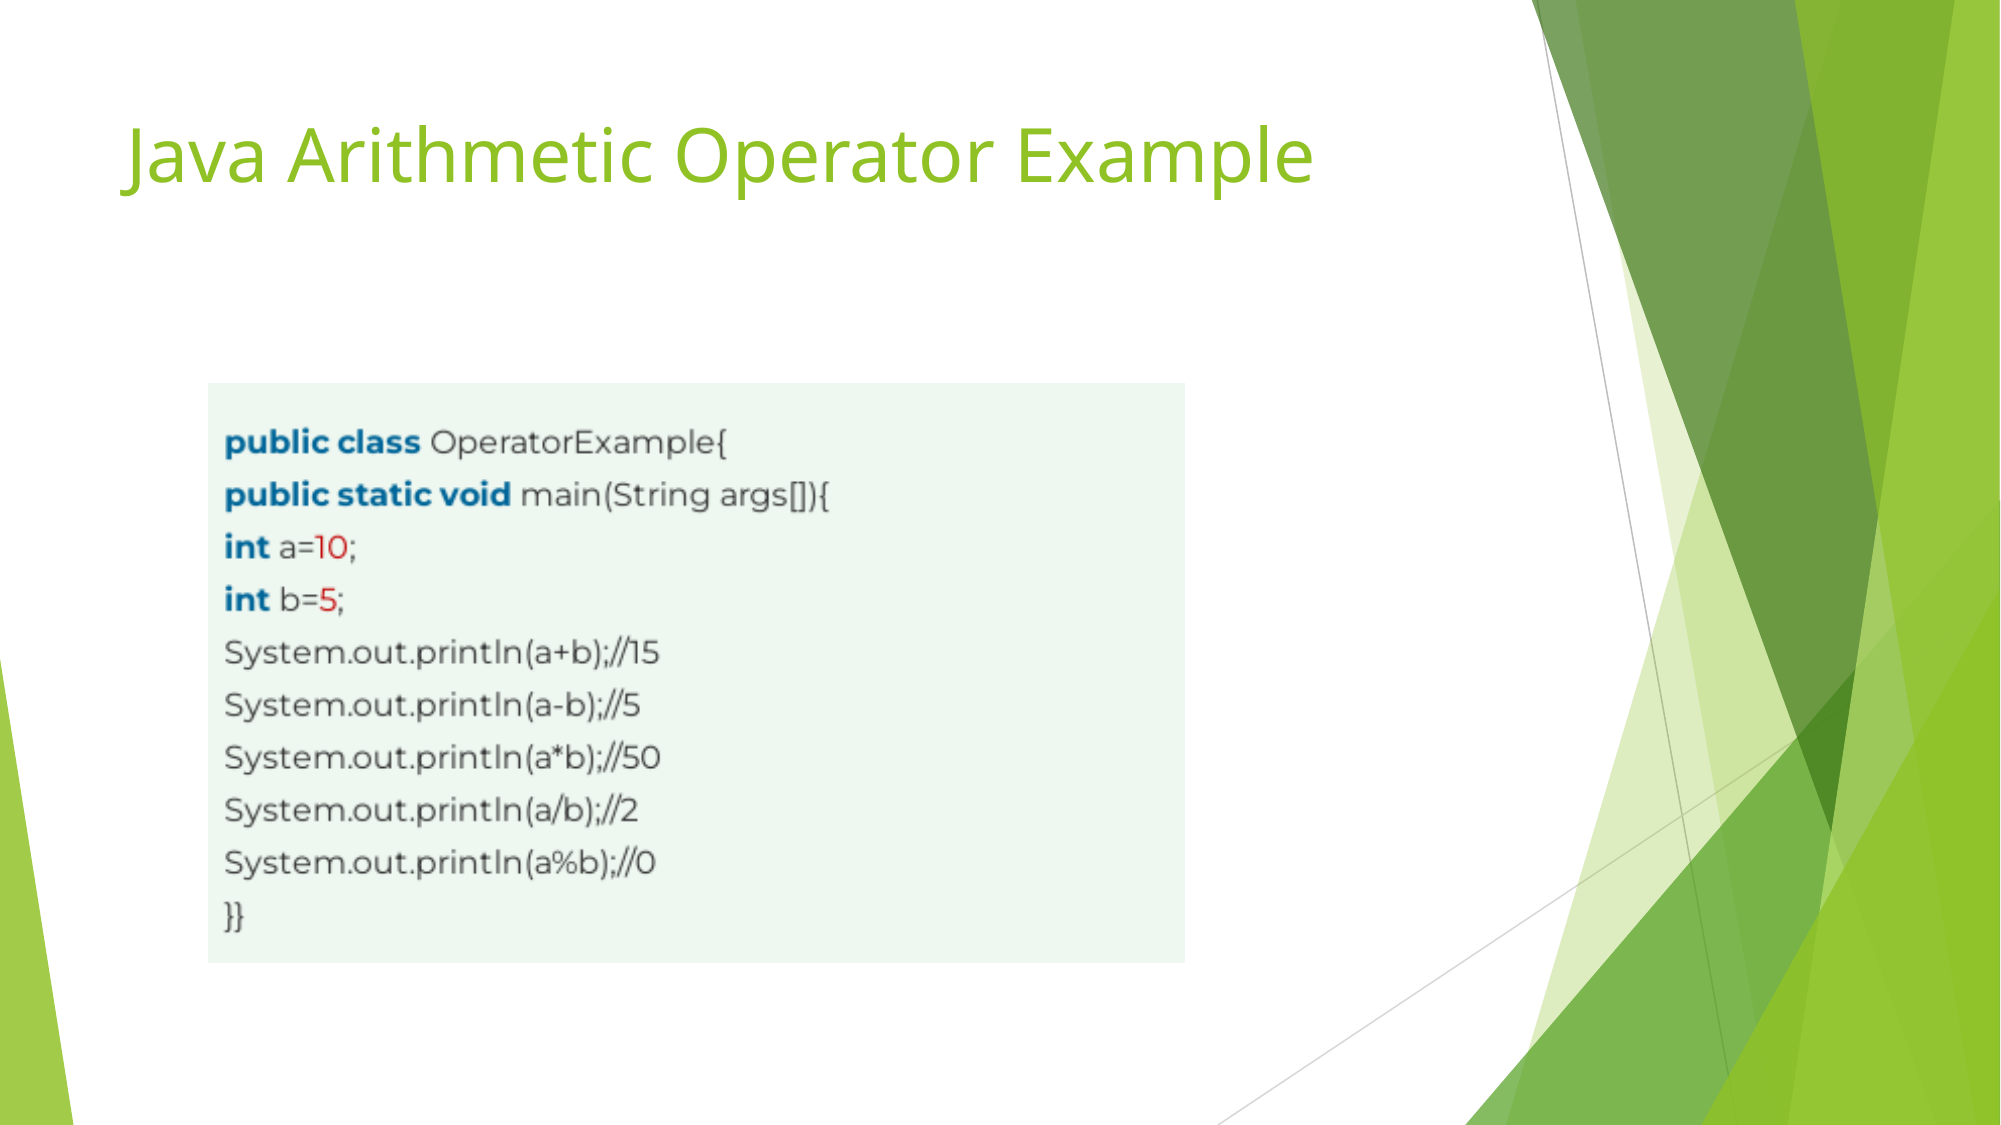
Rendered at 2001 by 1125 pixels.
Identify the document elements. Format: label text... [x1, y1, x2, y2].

title Java Arithmetic Operator Example [111, 99, 1522, 317]
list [208, 383, 1185, 963]
